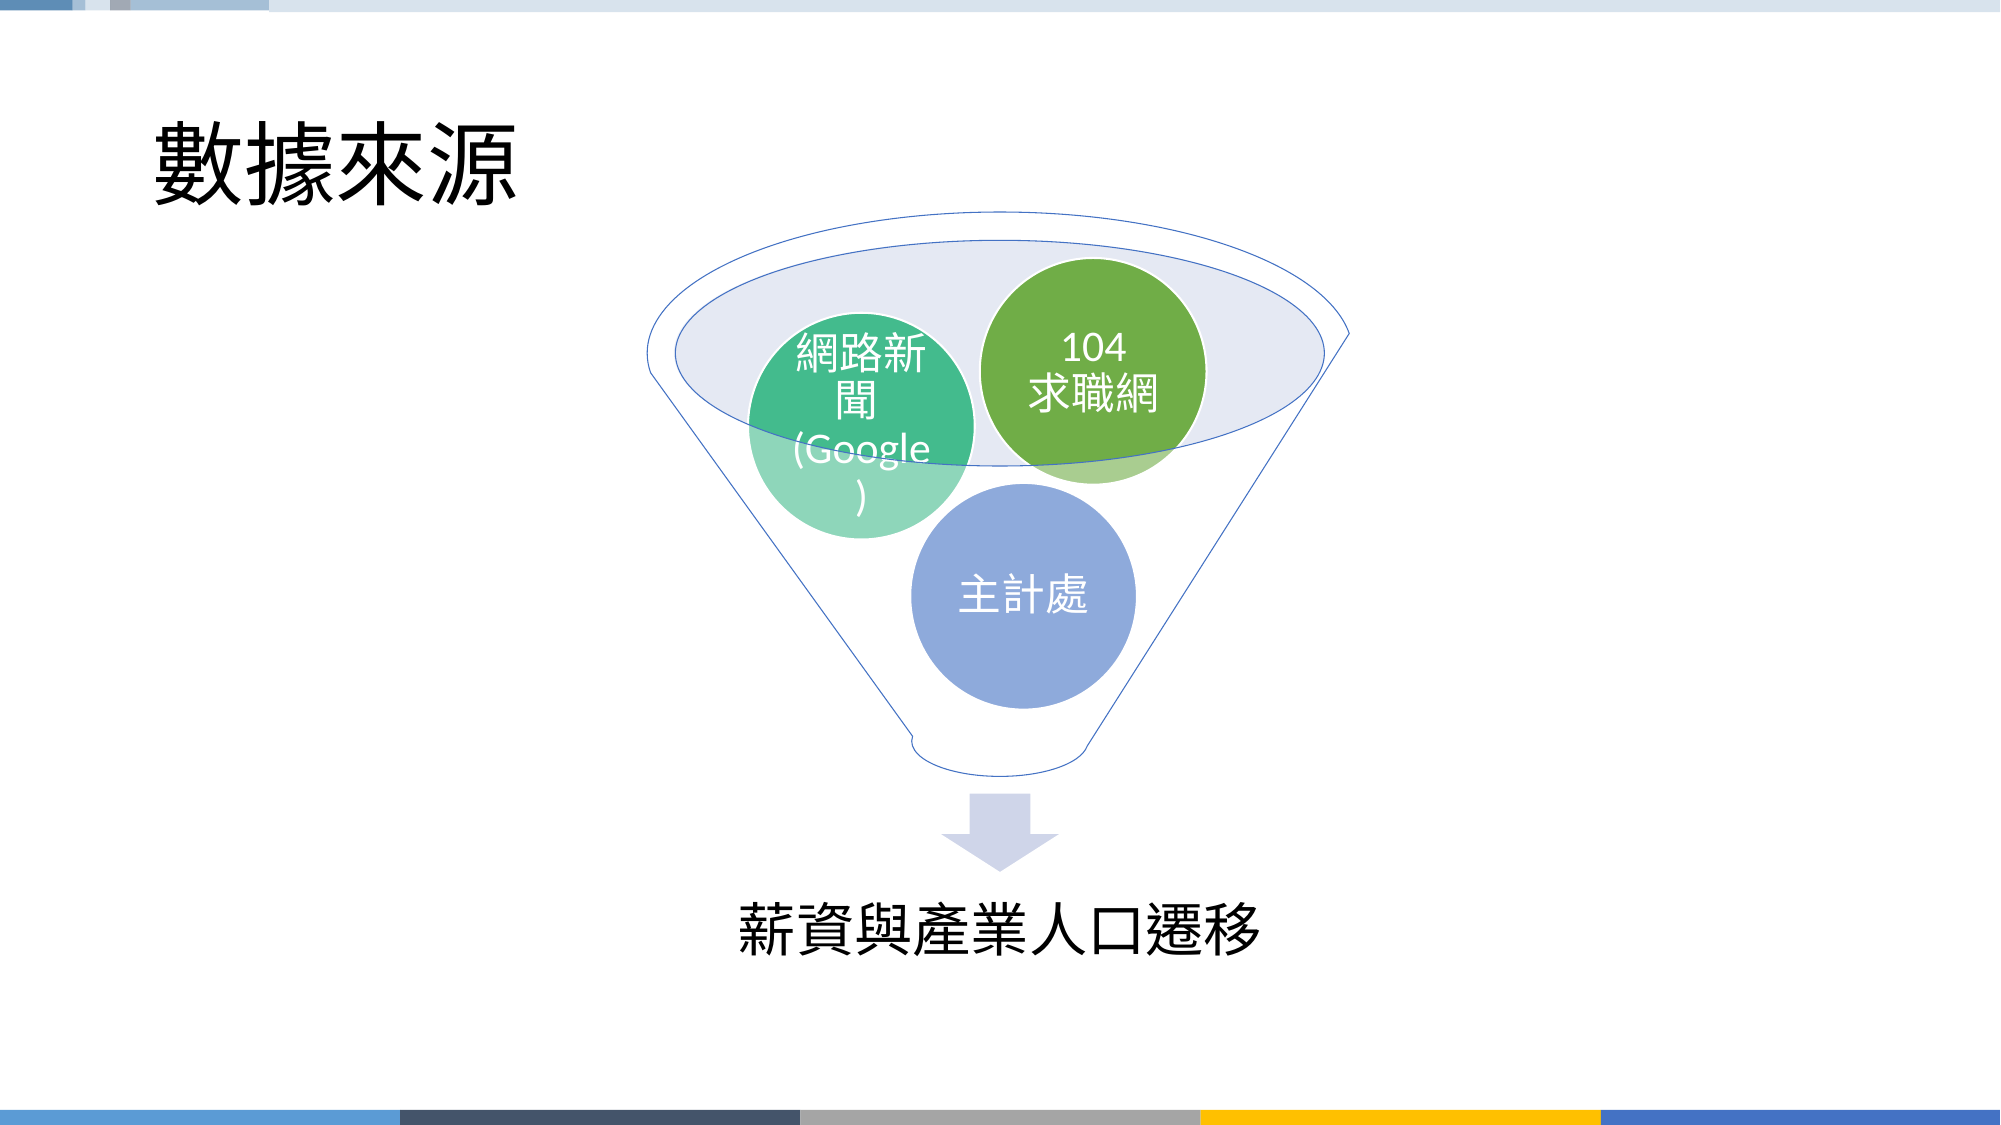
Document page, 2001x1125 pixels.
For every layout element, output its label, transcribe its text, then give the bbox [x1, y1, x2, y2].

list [137, 206, 1863, 1014]
title 數據來源 [137, 59, 1863, 206]
